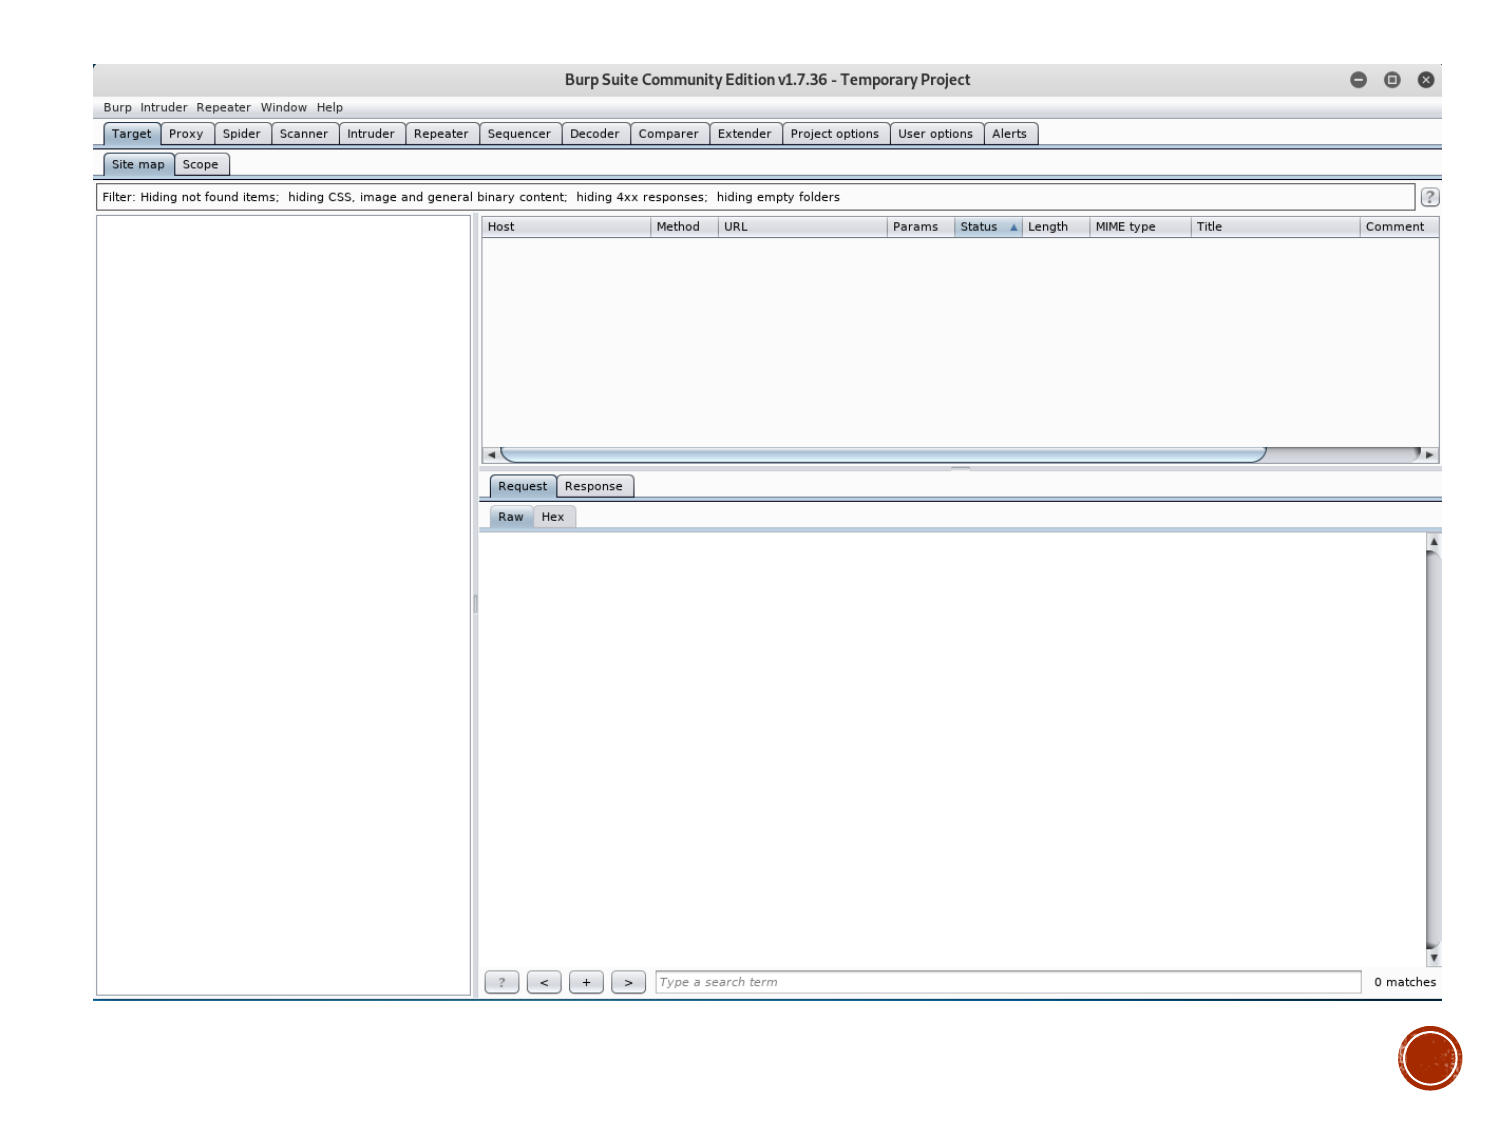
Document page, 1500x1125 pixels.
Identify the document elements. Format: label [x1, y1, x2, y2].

list [97, 68, 1438, 996]
